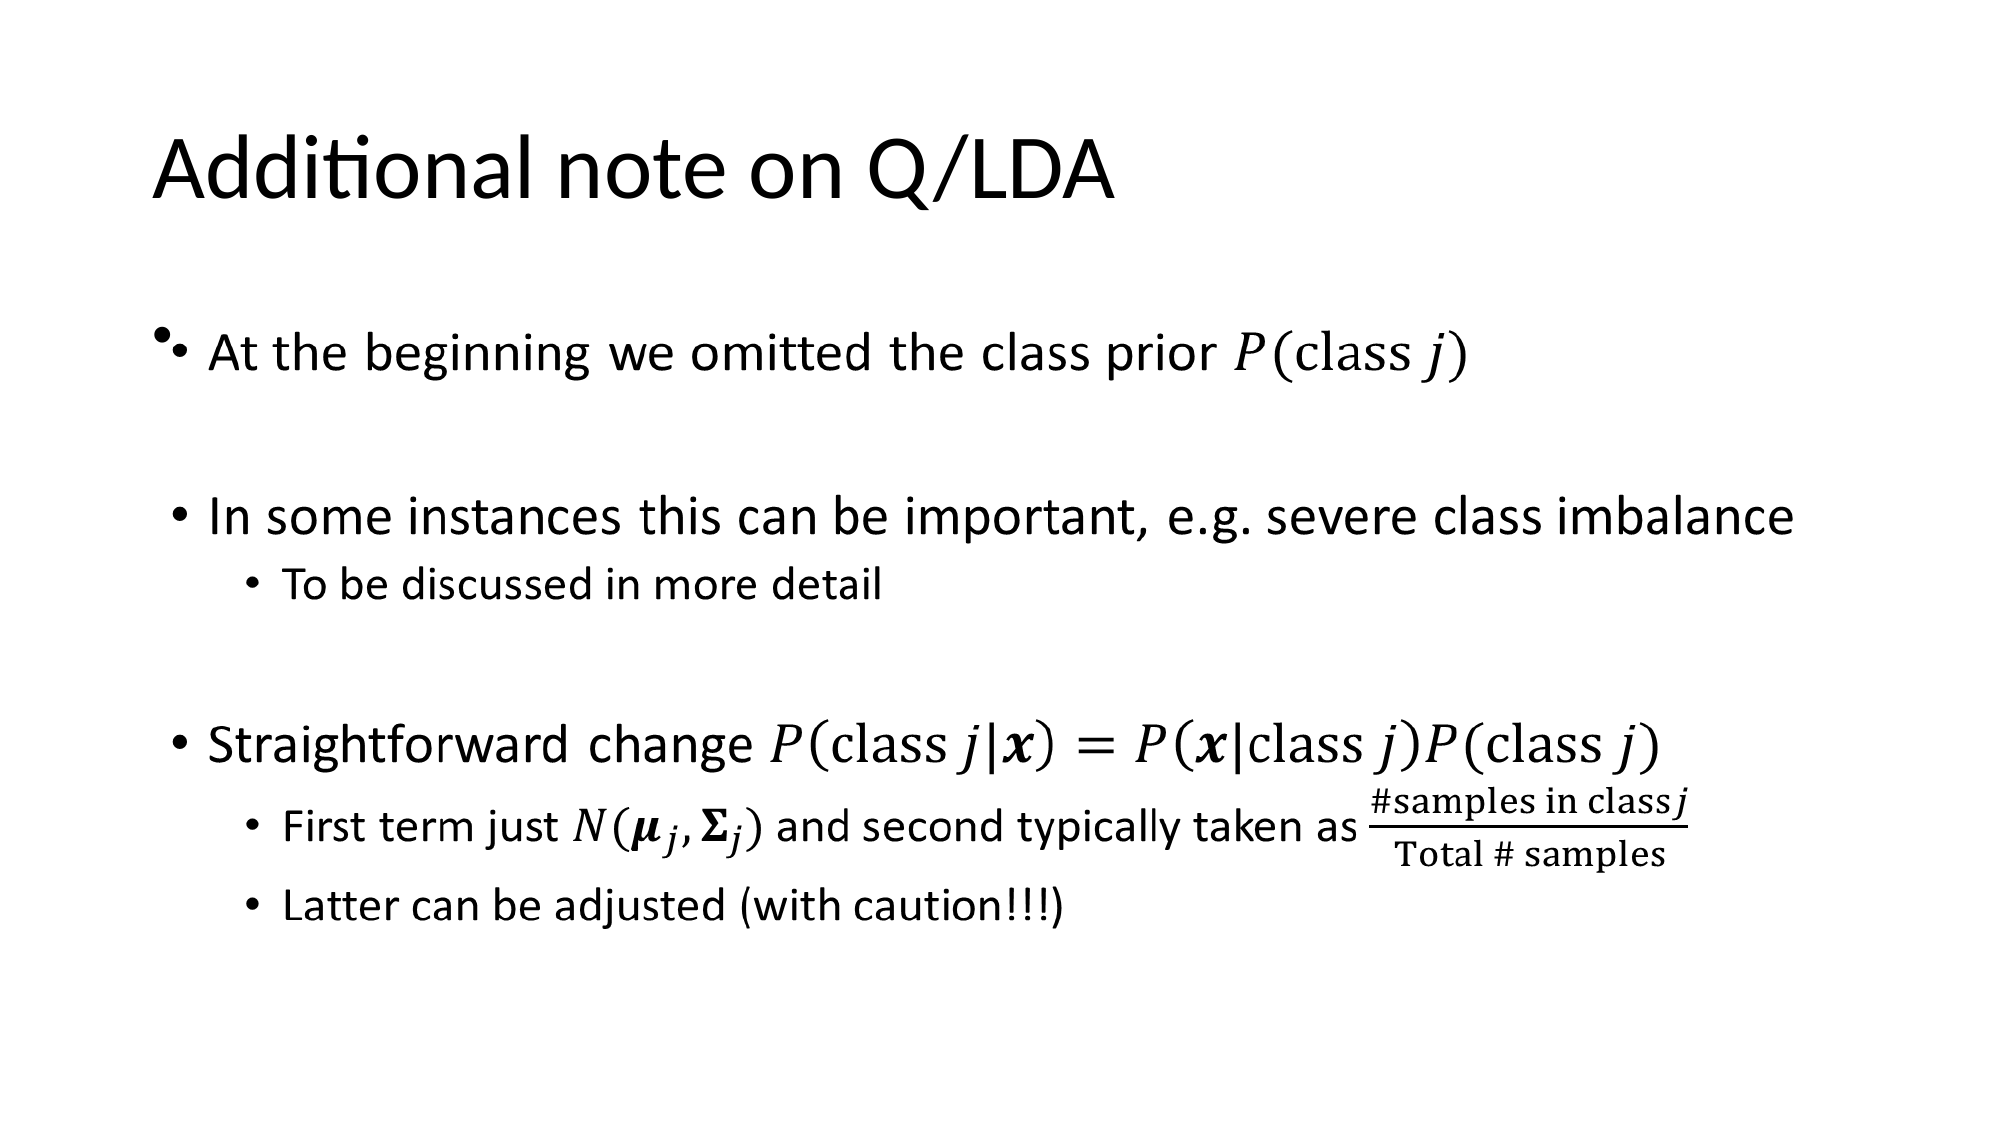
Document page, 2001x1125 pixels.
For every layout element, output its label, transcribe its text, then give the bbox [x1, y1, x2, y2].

title Additional note on Q/LDA [137, 59, 1863, 278]
list [137, 299, 1863, 1014]
